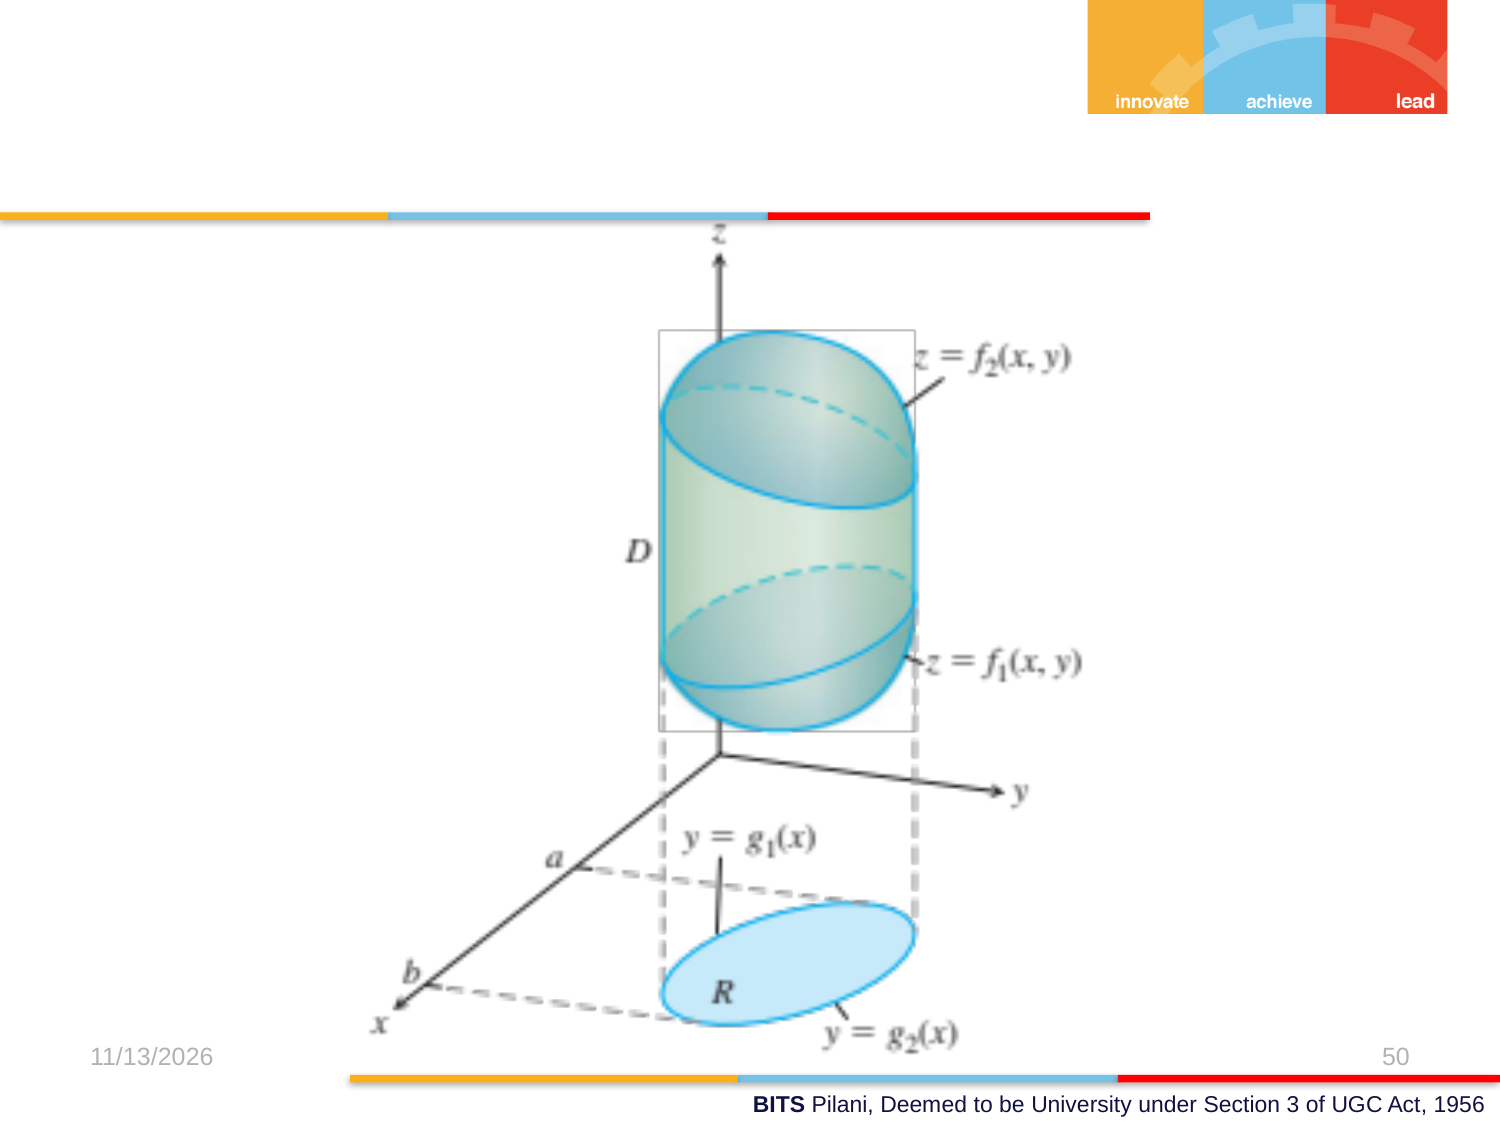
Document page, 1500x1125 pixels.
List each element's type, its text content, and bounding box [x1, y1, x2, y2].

slide_number 50 [1074, 1025, 1425, 1085]
slide_number 29/Oct/17 [75, 1025, 425, 1085]
picture [321, 211, 1113, 1065]
picture [1087, 0, 1448, 114]
